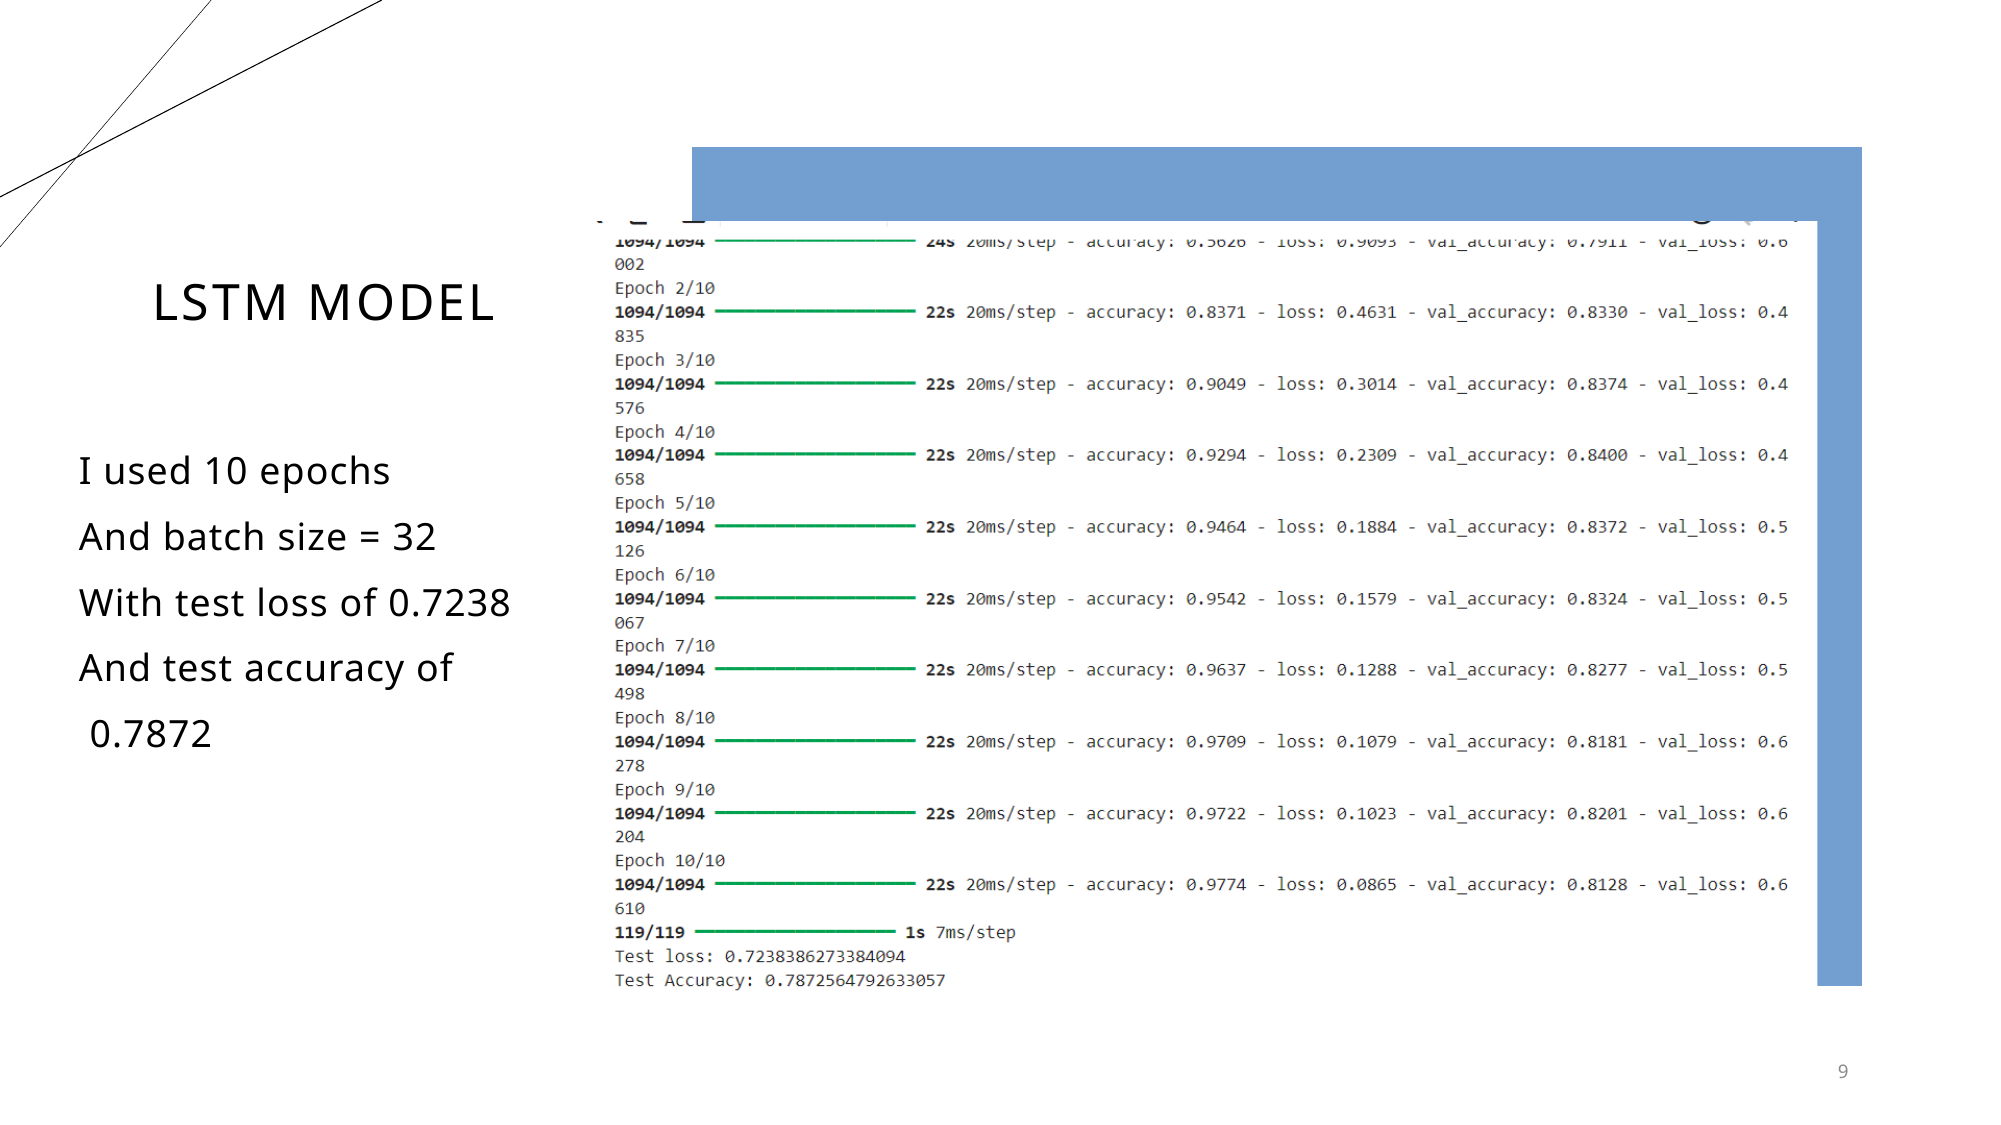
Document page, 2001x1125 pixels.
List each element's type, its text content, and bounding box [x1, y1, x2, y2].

picture [596, 221, 1818, 993]
slide_number 9 [1701, 1042, 1864, 1103]
list I used 10 epochs And batch size = 32 With test loss of 0.7238 And test accuracy of 0.7872 [63, 446, 596, 979]
title LSTM MODEL [137, 146, 671, 446]
